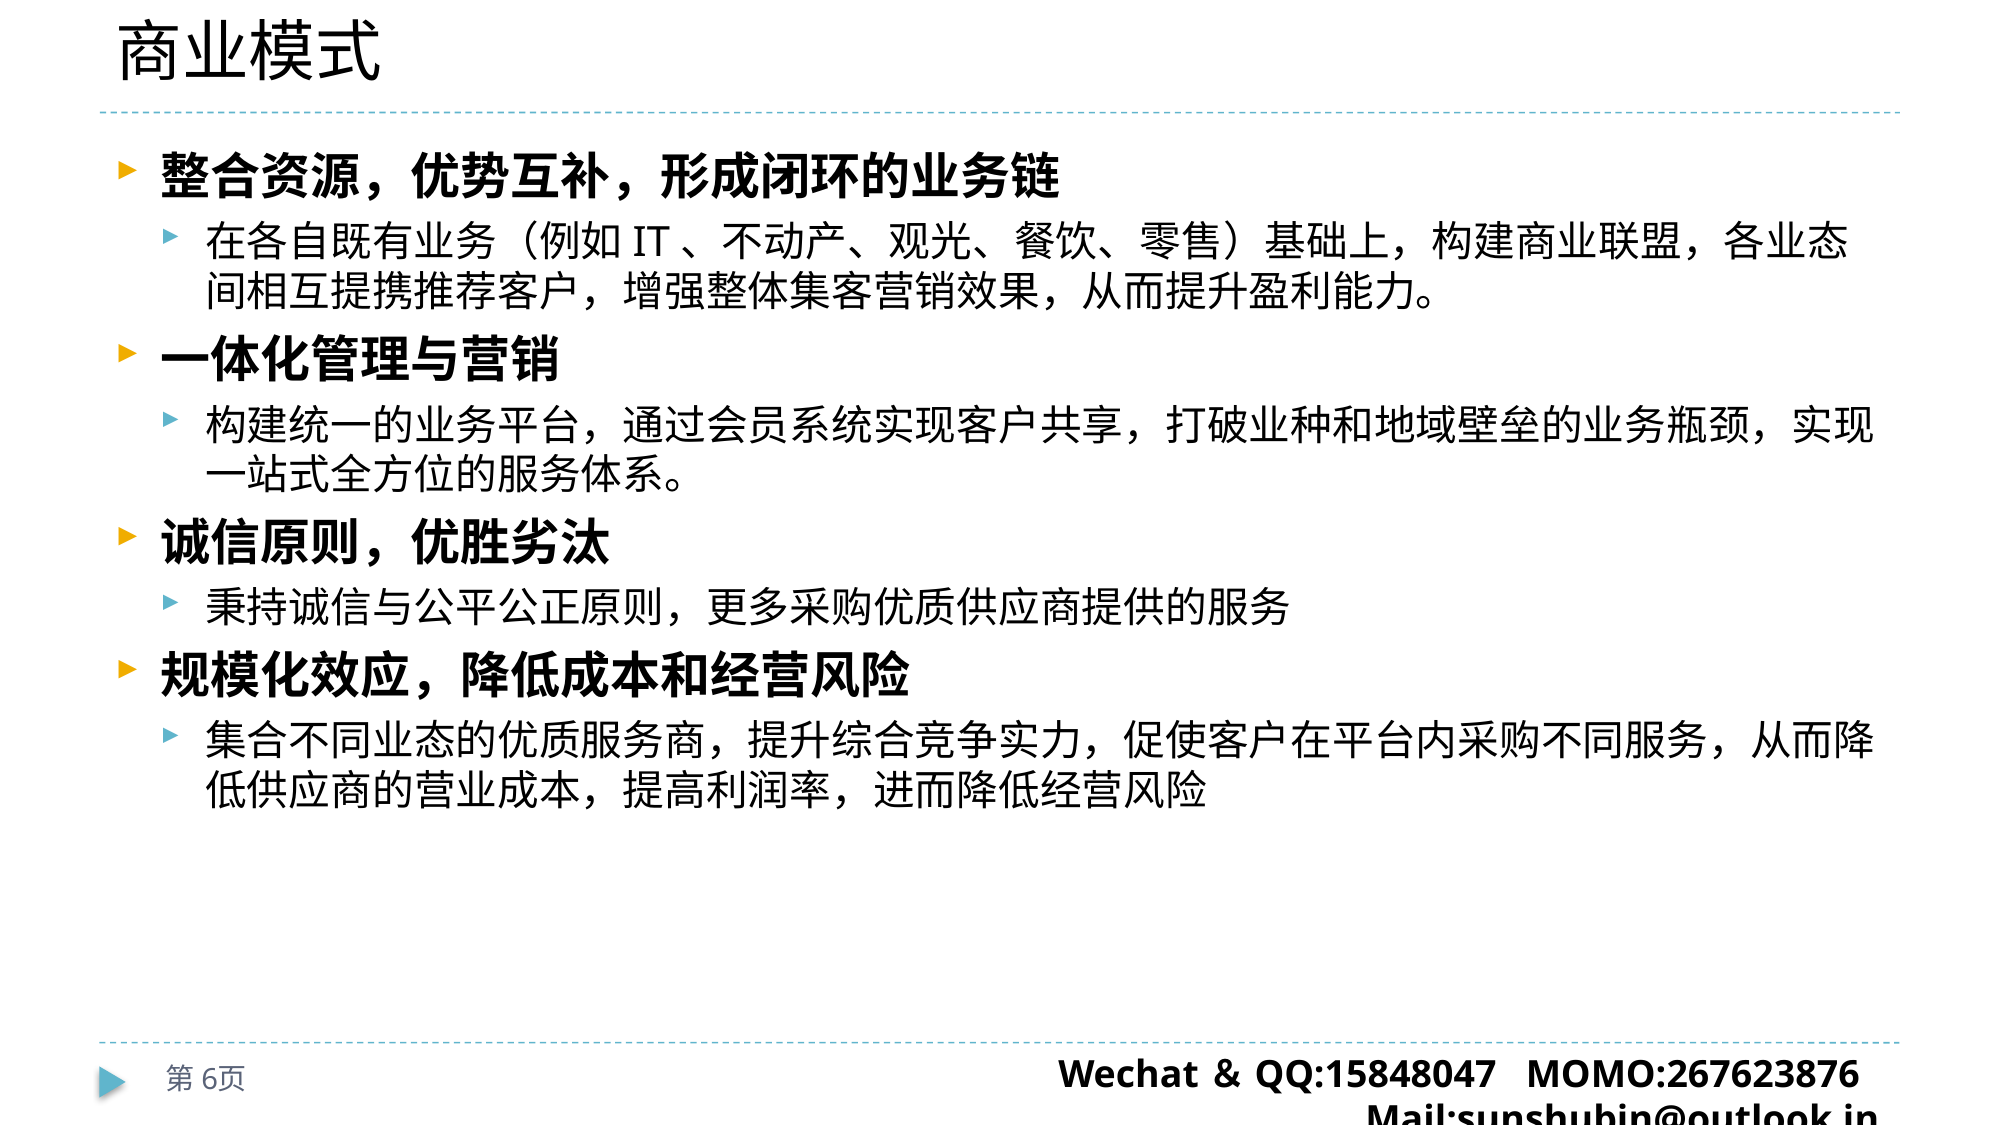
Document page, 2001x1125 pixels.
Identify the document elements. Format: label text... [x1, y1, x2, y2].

title 商业模式 [100, 1, 1900, 98]
slide_number 第6页 [150, 1053, 483, 1114]
list 整合资源，优势互补，形成闭环的业务链 在各自既有业务（例如IT、不动产、观光、餐饮、零售）基础上，构建商业联盟，各业态间相互提携推荐客户，增强整体集客营销效果，从而提升盈利能力。 一体化管理与营销 构建统一的业务平台，通过会员系统实现客户共享，打破业种和地域壁垒的业务瓶颈，实现一站式全方位的服务体系。 诚信原则，优胜劣汰 秉持诚信与公平公正原则，更多采购优质供应商提供的服务 规模化效应，降低成本和经营风险 集合不同业态的优质服务商，提升综合竞争实力，促使客户在平台内采购不同服务，从而降低供应商的营业成本，提高利润率，进而降低经营风险 [100, 137, 1900, 953]
